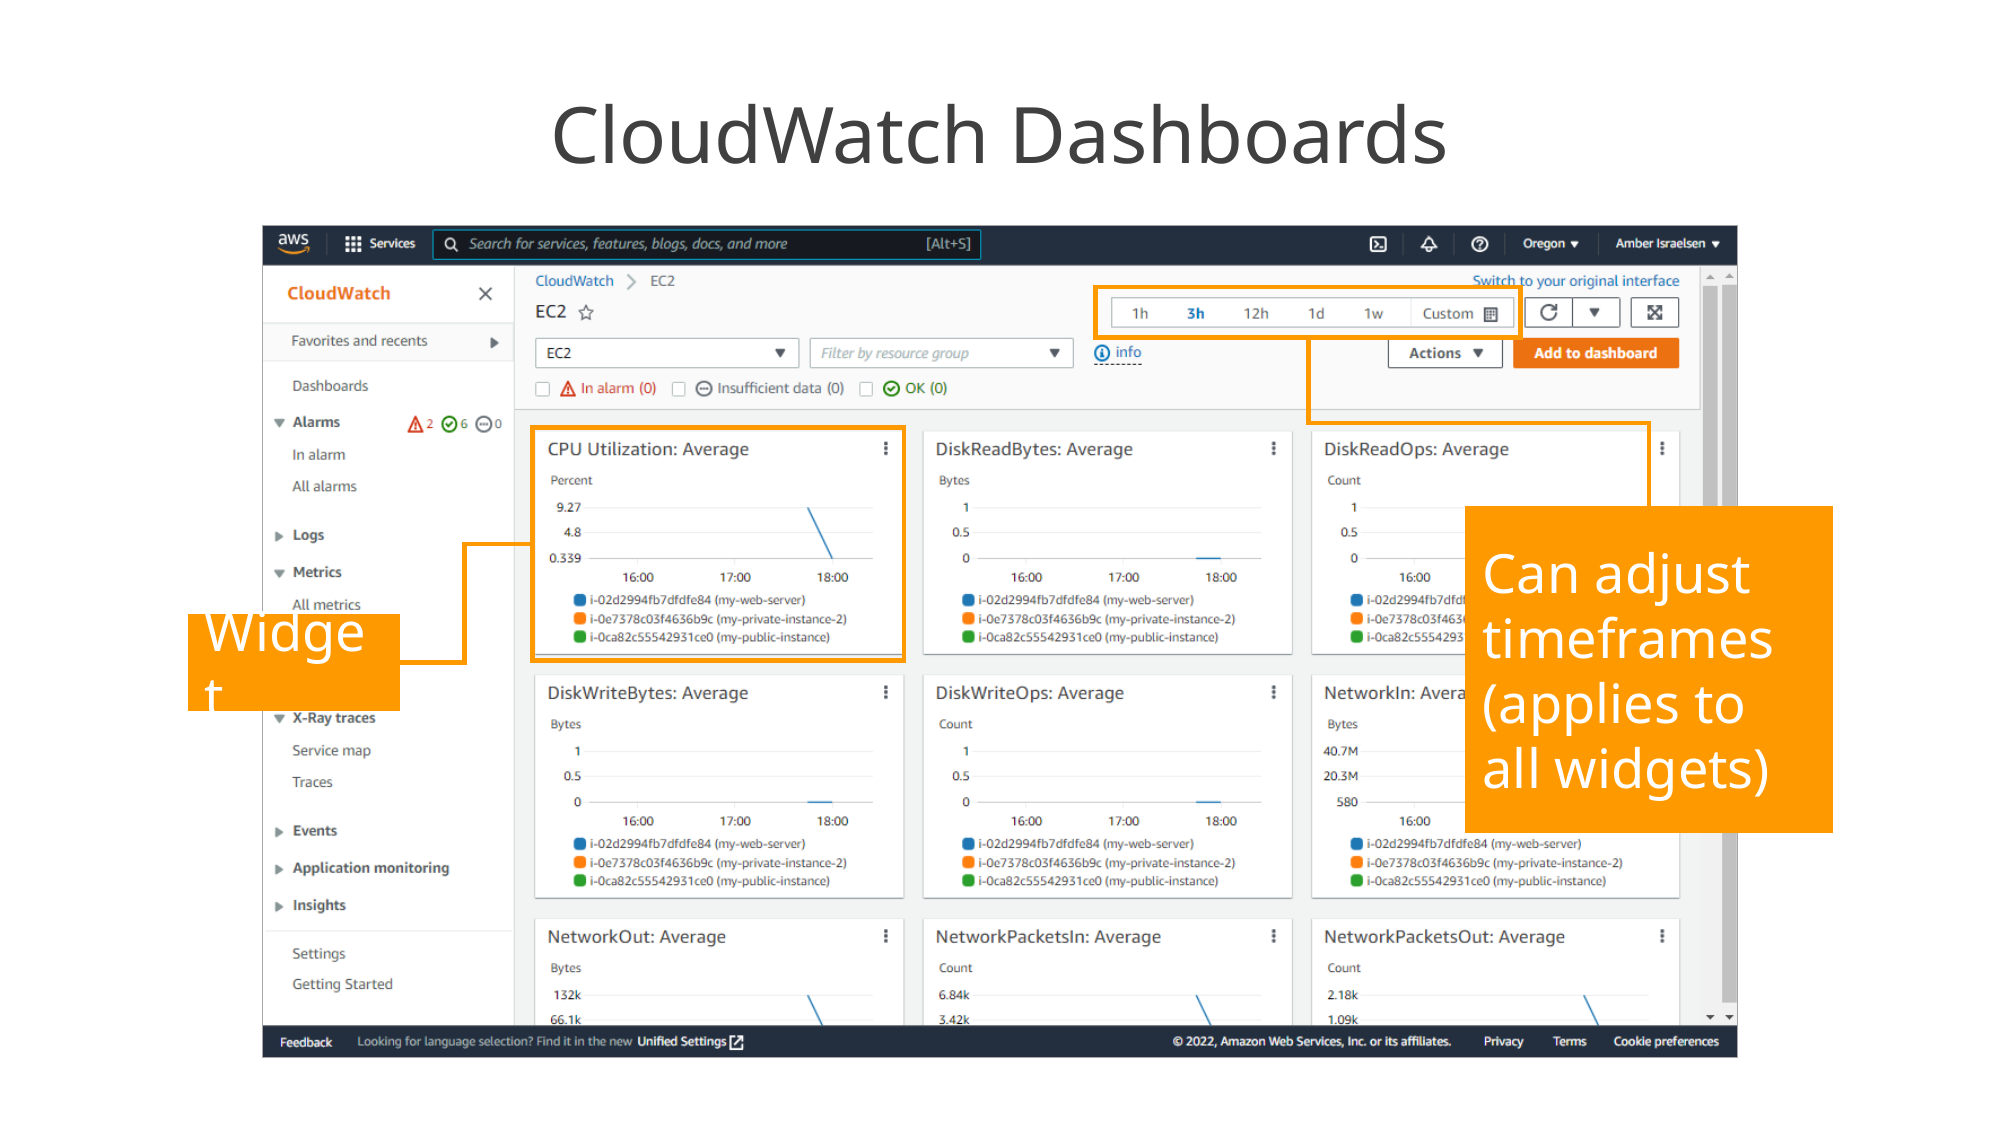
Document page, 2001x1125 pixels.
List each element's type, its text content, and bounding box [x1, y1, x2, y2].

text_box Can adjust timeframes (applies to all widgets) [1738, 507, 1831, 832]
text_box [397, 543, 533, 663]
text_box Widget [189, 615, 262, 710]
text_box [1393, 252, 1565, 594]
title CloudWatch Dashboards [137, 93, 1863, 183]
picture [262, 225, 1738, 1058]
